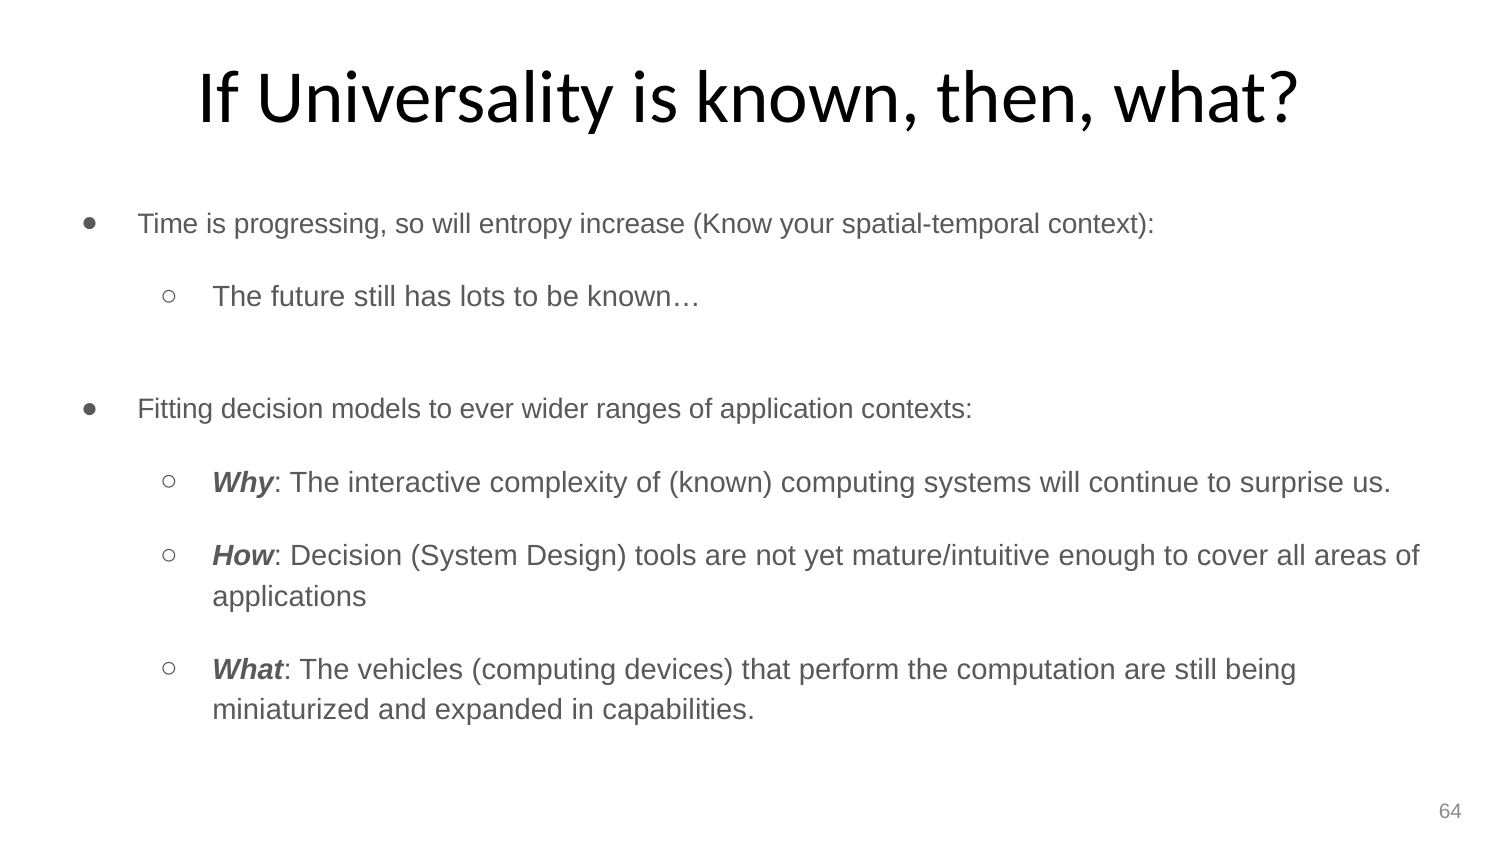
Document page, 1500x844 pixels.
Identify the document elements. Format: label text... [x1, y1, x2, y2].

slide_number 64 [1420, 788, 1477, 832]
text_box Time is progressing, so will entropy increase (Know your spatial-temporal context): The future still has lots to be known… Fitting decision models to ever wider ranges of application contexts: Why: The interactive complexity of (known) computing systems will continue to surprise us. How: Decision (System Design) tools are not yet mature/intuitive enough to cover all areas of applications What: The vehicles (computing devices) that perform the computation are still being miniaturized and expanded in capabilities. [51, 189, 1449, 807]
text_box If Universality is known, then, what? [182, 40, 1318, 146]
